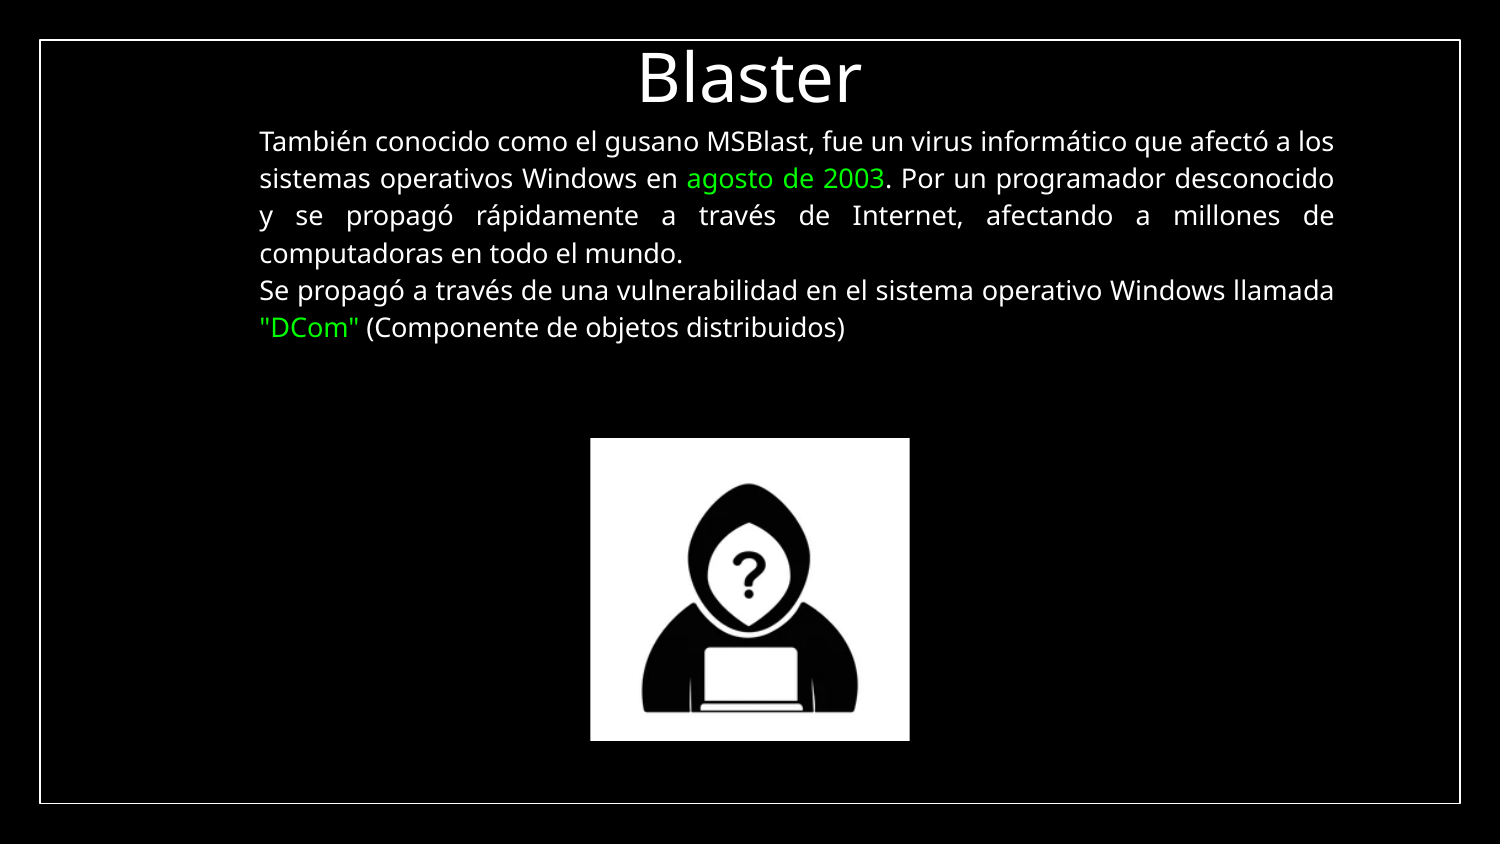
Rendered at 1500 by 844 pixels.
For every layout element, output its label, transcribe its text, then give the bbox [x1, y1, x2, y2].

title Blaster [124, 28, 1376, 123]
picture [590, 437, 910, 742]
list También conocido como el gusano MSBlast, fue un virus informático que afectó a los sistemas operativos Windows en agosto de 2003. Por un programador desconocido y se propagó rápidamente a través de Internet, afectando a millones de computadoras en todo el mundo. Se propagó a través de una vulnerabilidad en el sistema operativo Windows llamada "DCom" (Componente de objetos distribuidos) [169, 104, 1350, 711]
